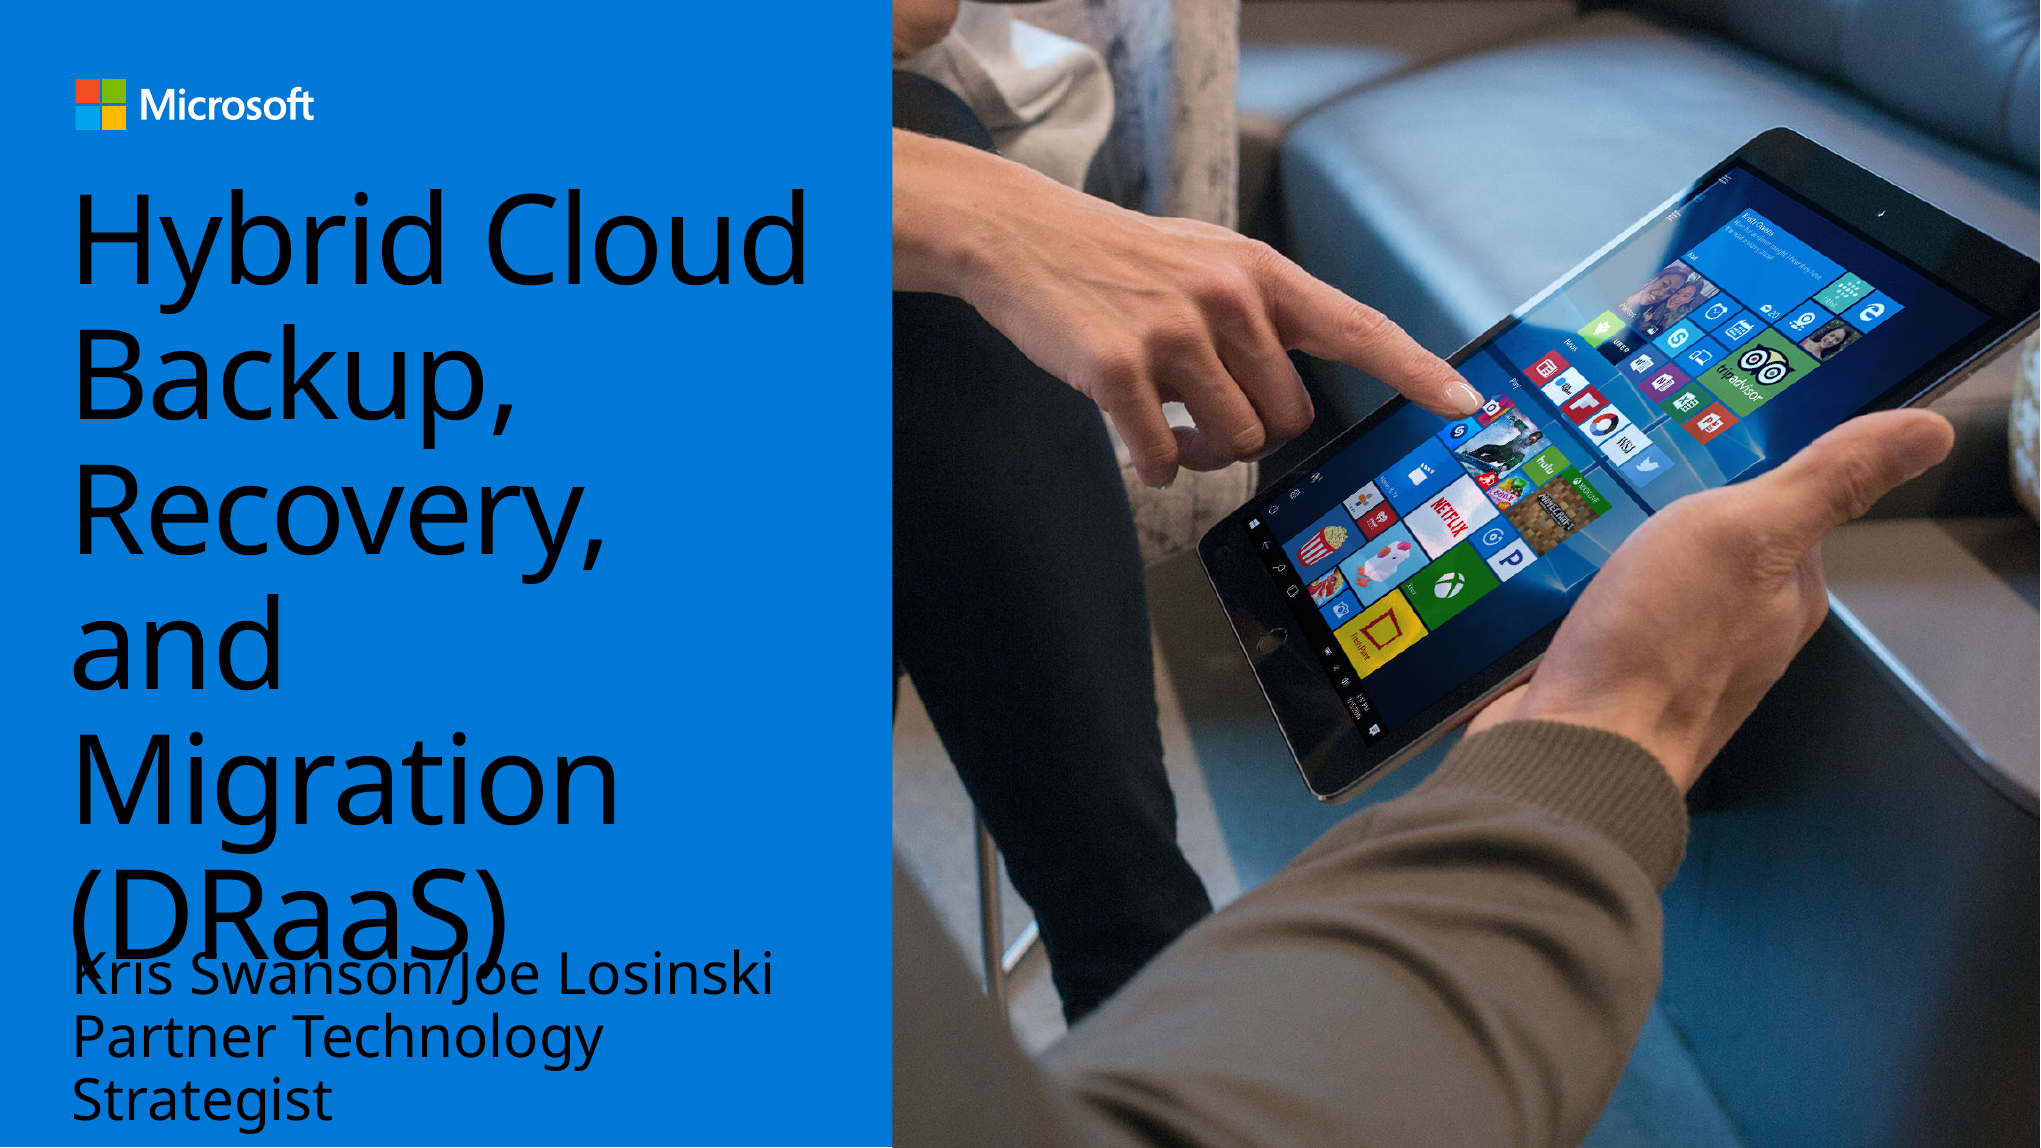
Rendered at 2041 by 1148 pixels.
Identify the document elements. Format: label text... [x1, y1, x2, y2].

picture [892, 0, 2040, 1148]
title Hybrid Cloud Backup, Recovery, and Migration (DRaaS) [44, 161, 855, 463]
list Kris Swanson/Joe Losinski Partner Technology Strategist [44, 926, 908, 1148]
